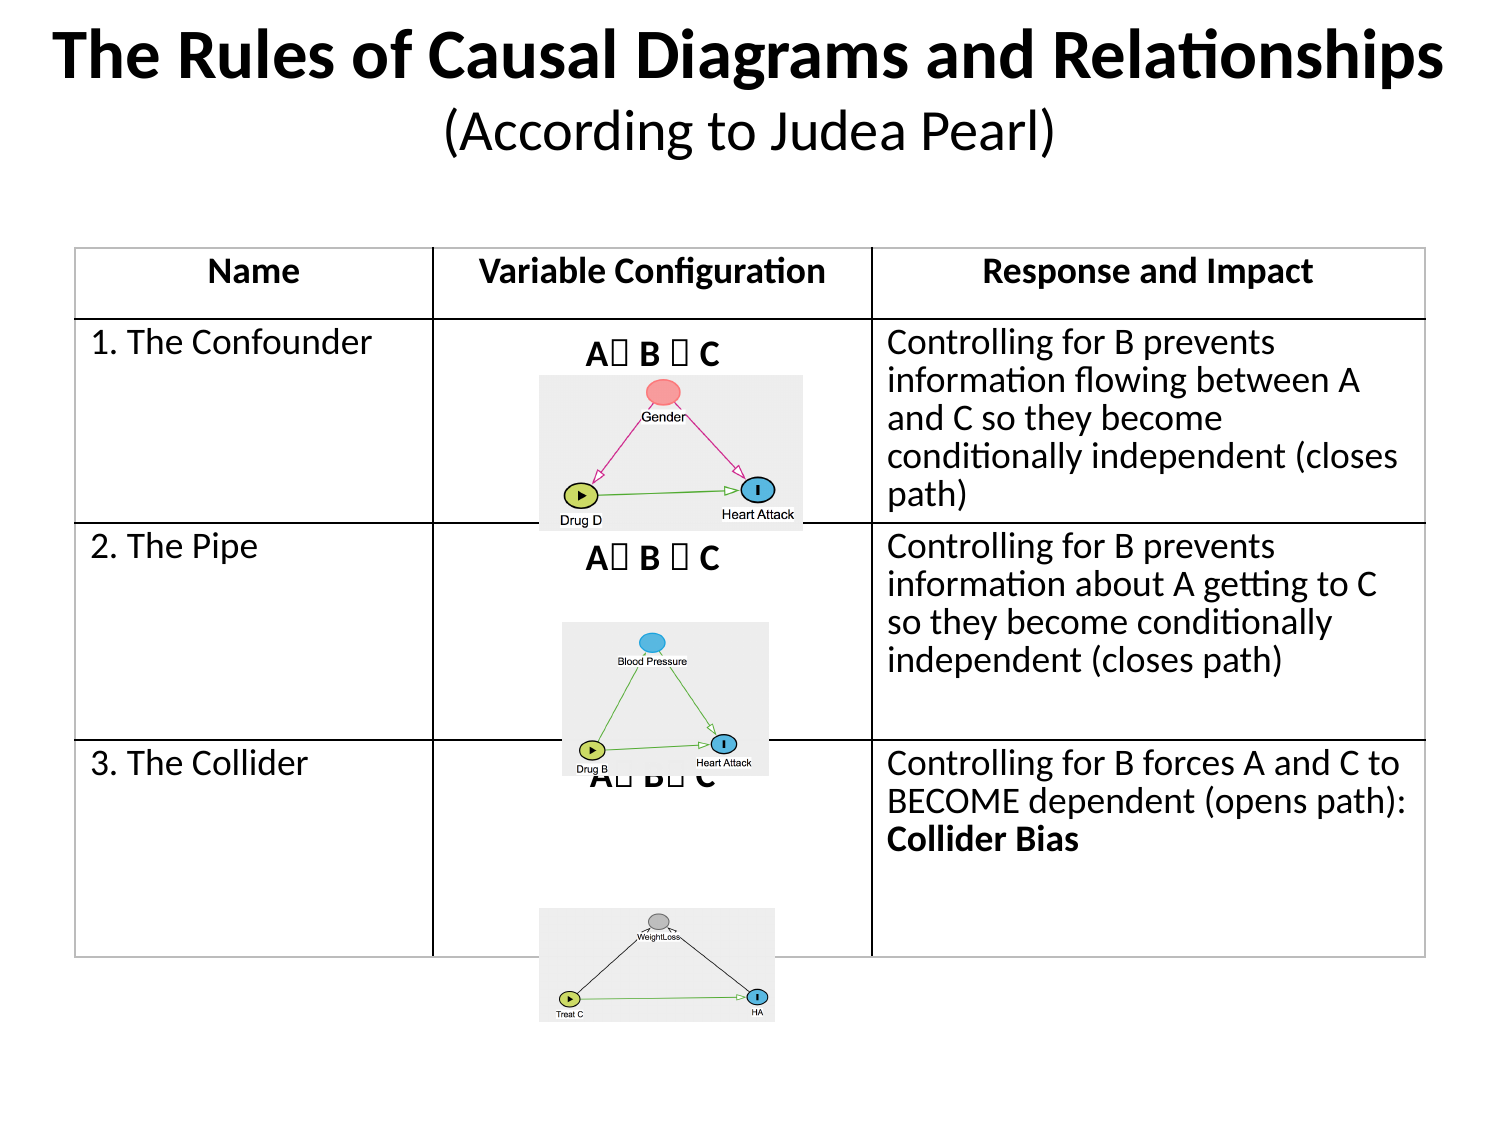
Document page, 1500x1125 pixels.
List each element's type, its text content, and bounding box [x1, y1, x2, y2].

picture [539, 908, 775, 1022]
table_cell A B  C [434, 524, 871, 739]
table_cell 3. The Collider [76, 741, 432, 956]
table_header Variable Configuration [434, 249, 871, 318]
table_cell A B  C [434, 320, 871, 522]
table_cell 1. The Confounder [76, 320, 432, 522]
table_cell A B C [434, 741, 871, 956]
table_cell Controlling for B forces A and C to BECOME dependent (opens path): Collider Bias [873, 741, 1424, 956]
table_header Name [76, 249, 432, 318]
table_cell Controlling for B prevents information about A getting to C so they become conditionally independent (closes path) [873, 524, 1424, 739]
table_cell 2. The Pipe [76, 524, 432, 739]
table_cell Controlling for B prevents information flowing between A and C so they become conditionally independent (closes path) [873, 320, 1424, 522]
picture [539, 375, 803, 531]
table_header Response and Impact [873, 249, 1424, 318]
picture [562, 622, 770, 776]
text_box The Rules of Causal Diagrams and Relationships (According to Judea Pearl) [0, 0, 1500, 170]
